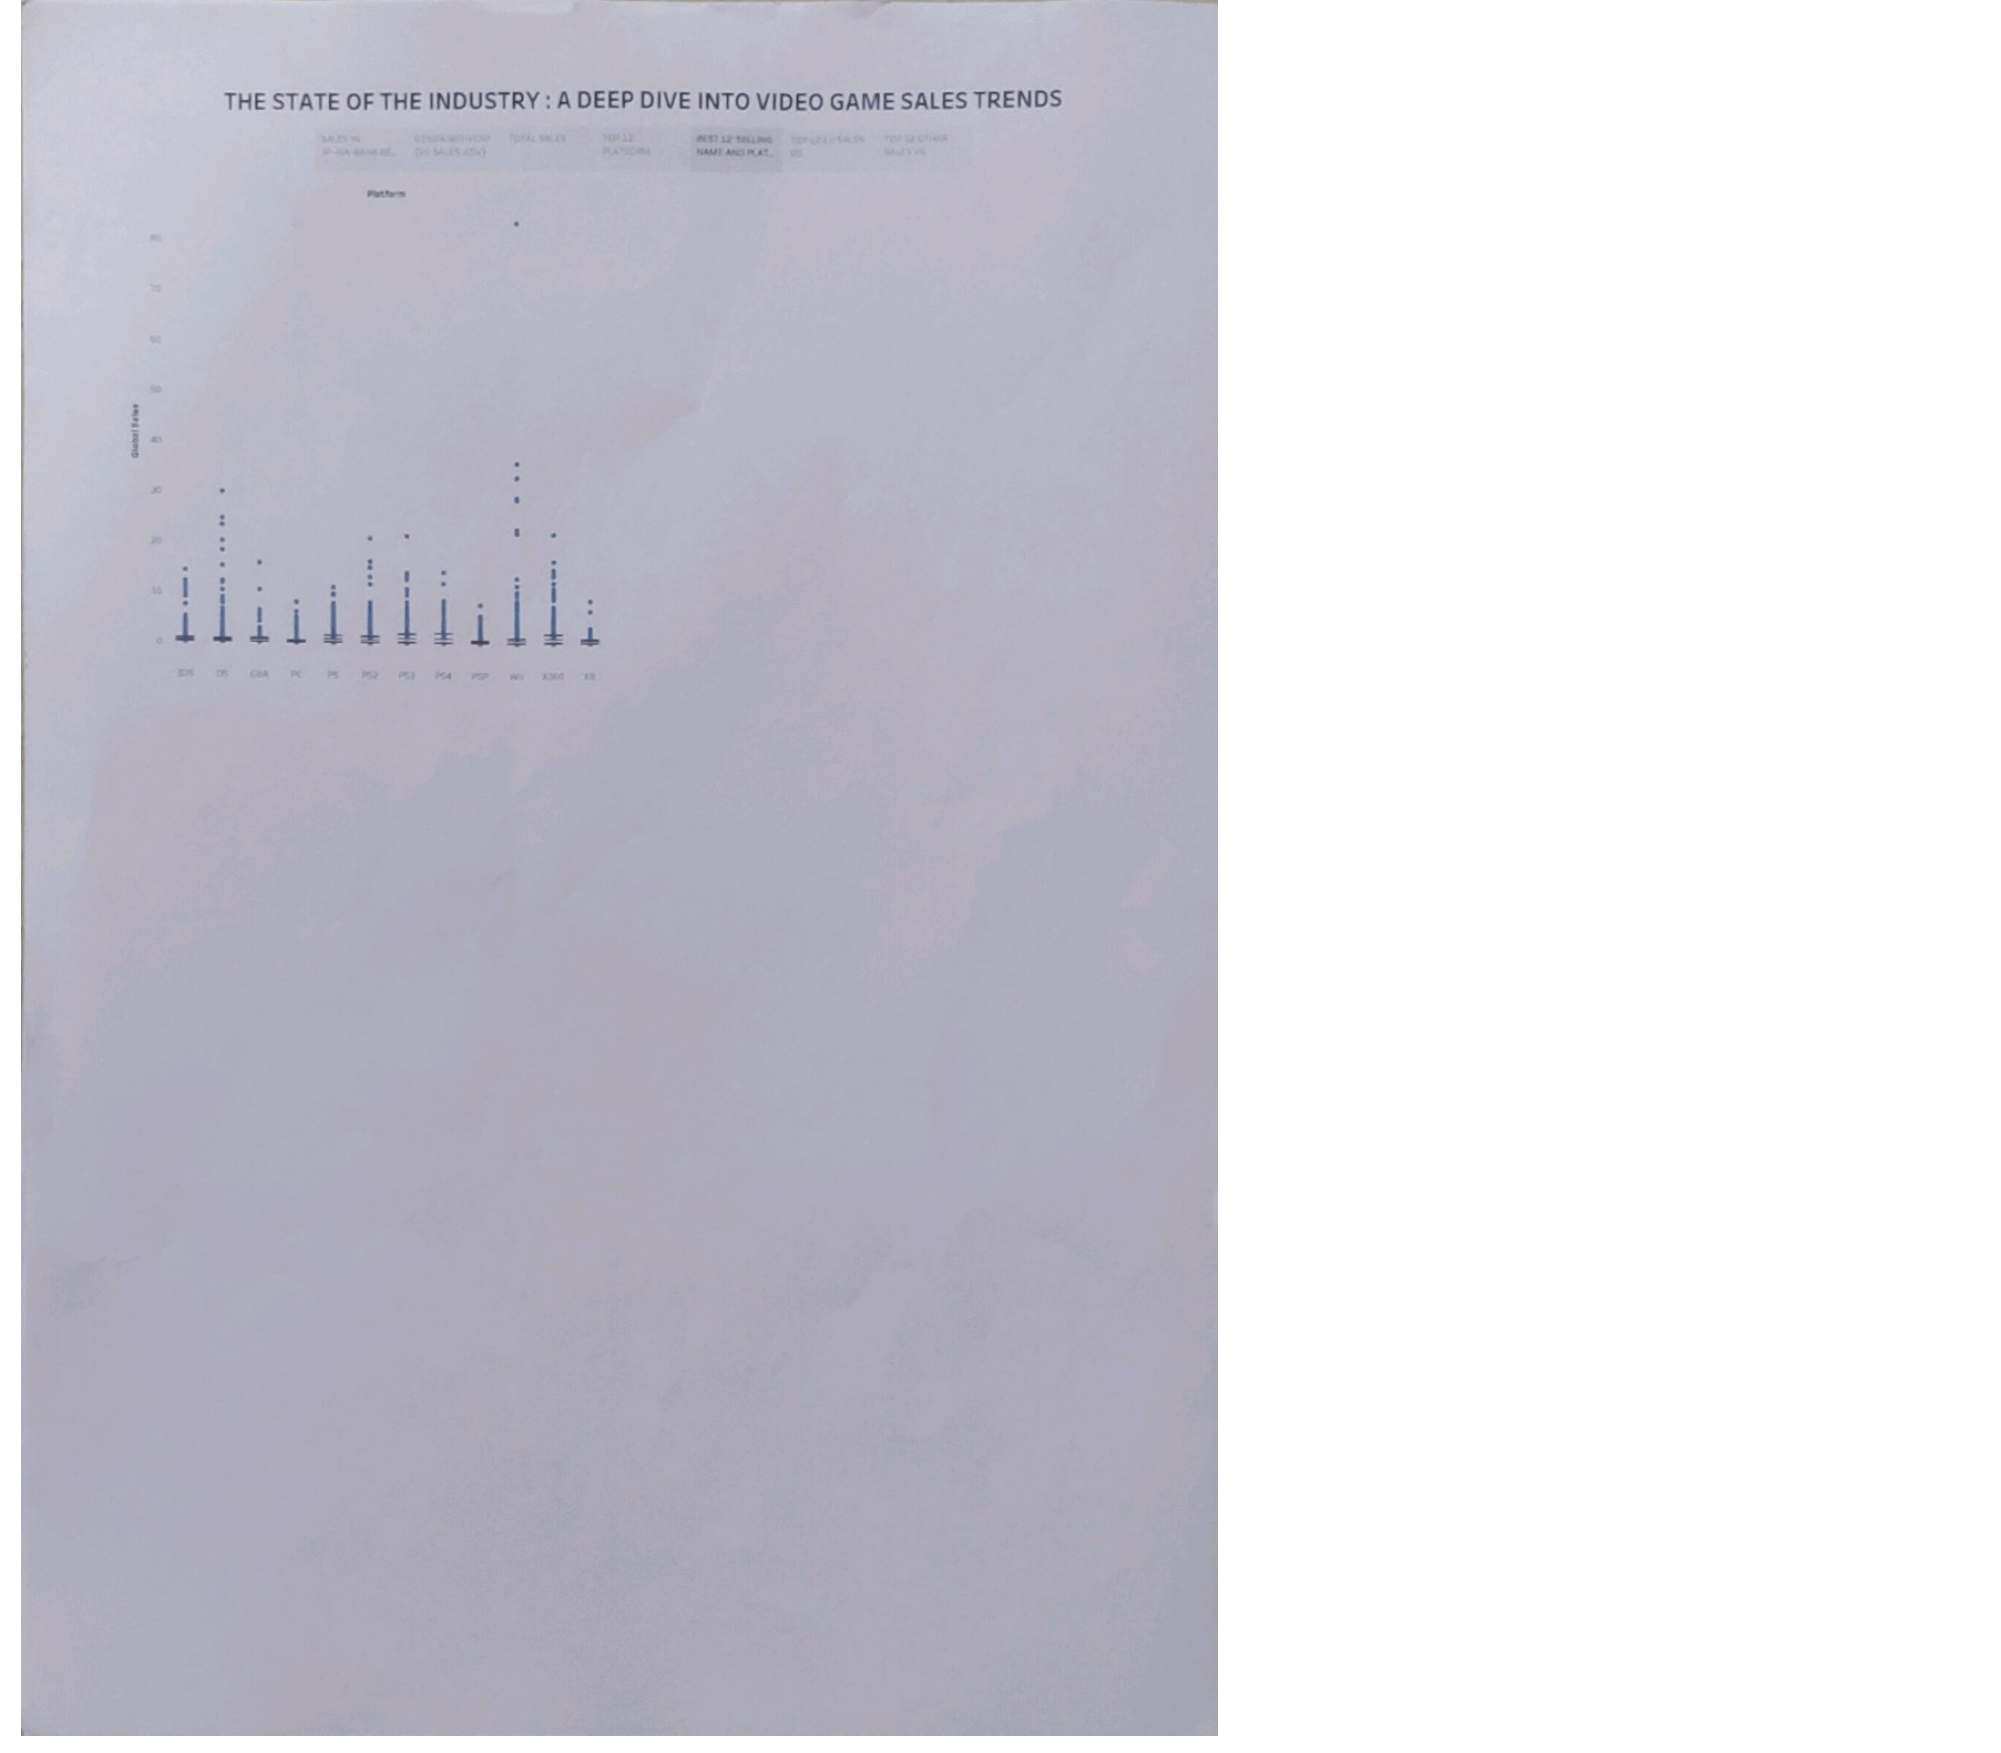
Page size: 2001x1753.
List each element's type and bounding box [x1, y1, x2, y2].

picture [21, 0, 1219, 1736]
